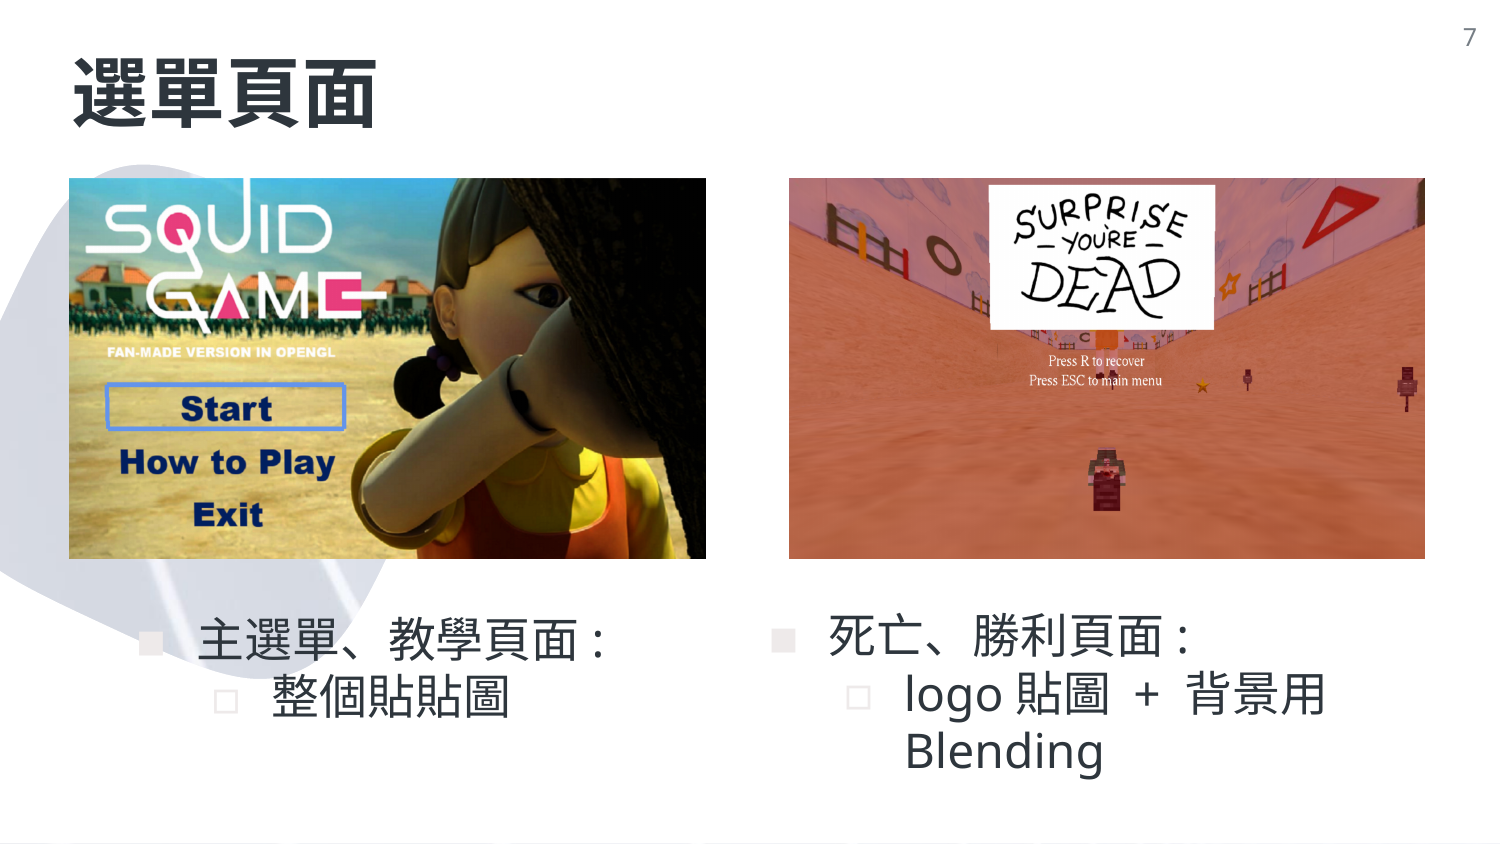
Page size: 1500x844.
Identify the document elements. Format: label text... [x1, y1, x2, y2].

list 主選單、教學頁面: 整個貼貼圖 [121, 609, 738, 768]
slide_number ‹#› [1387, 21, 1478, 86]
picture [788, 178, 1425, 560]
text_box 死亡、勝利頁面: logo貼圖 + 背景用Blending [738, 591, 1500, 841]
title 選單頁面 [12, 44, 439, 162]
picture [0, 165, 706, 631]
